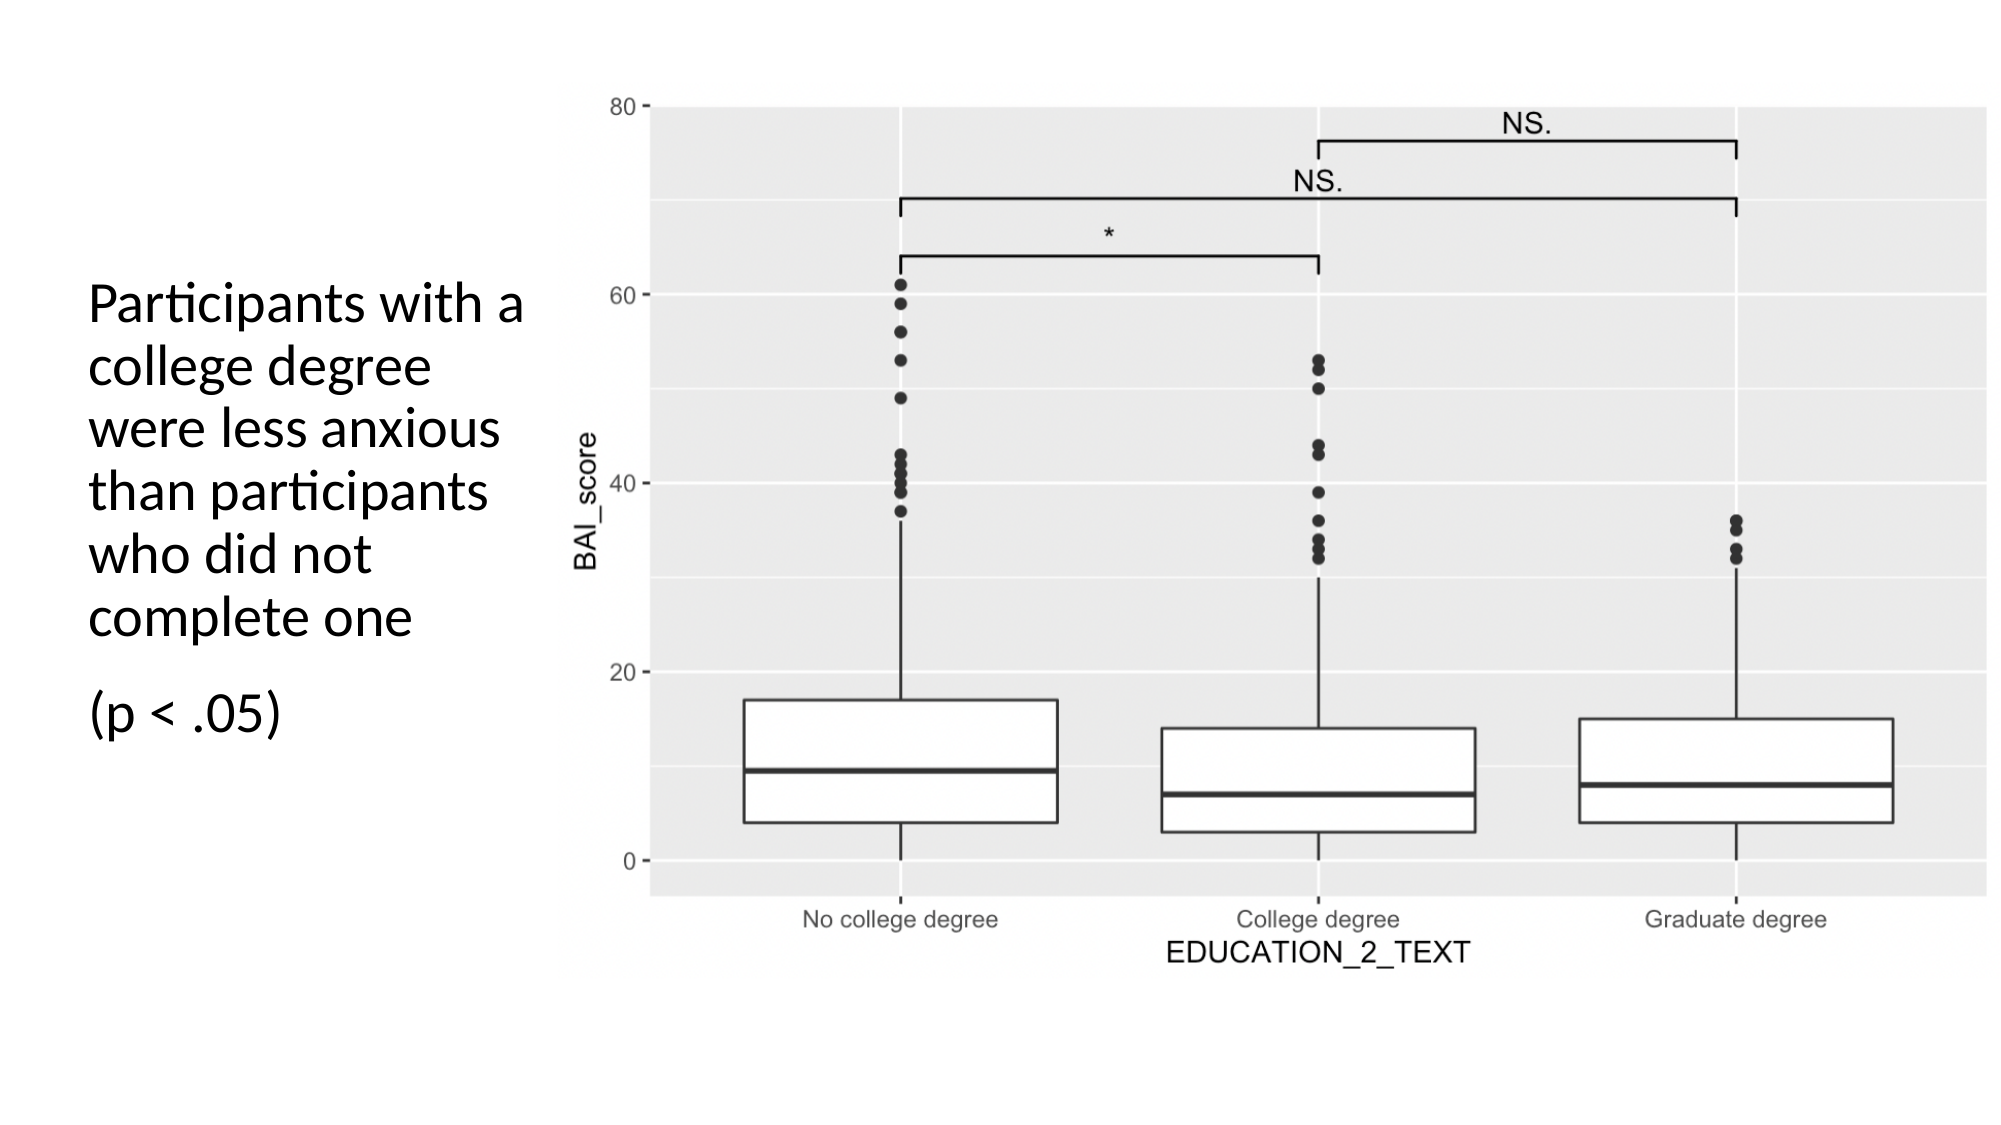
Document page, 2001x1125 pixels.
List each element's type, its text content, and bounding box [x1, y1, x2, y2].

picture [556, 82, 2000, 980]
list Participants with a college degree were less anxious than participants who did not complete one (p < .05) [68, 252, 557, 1000]
